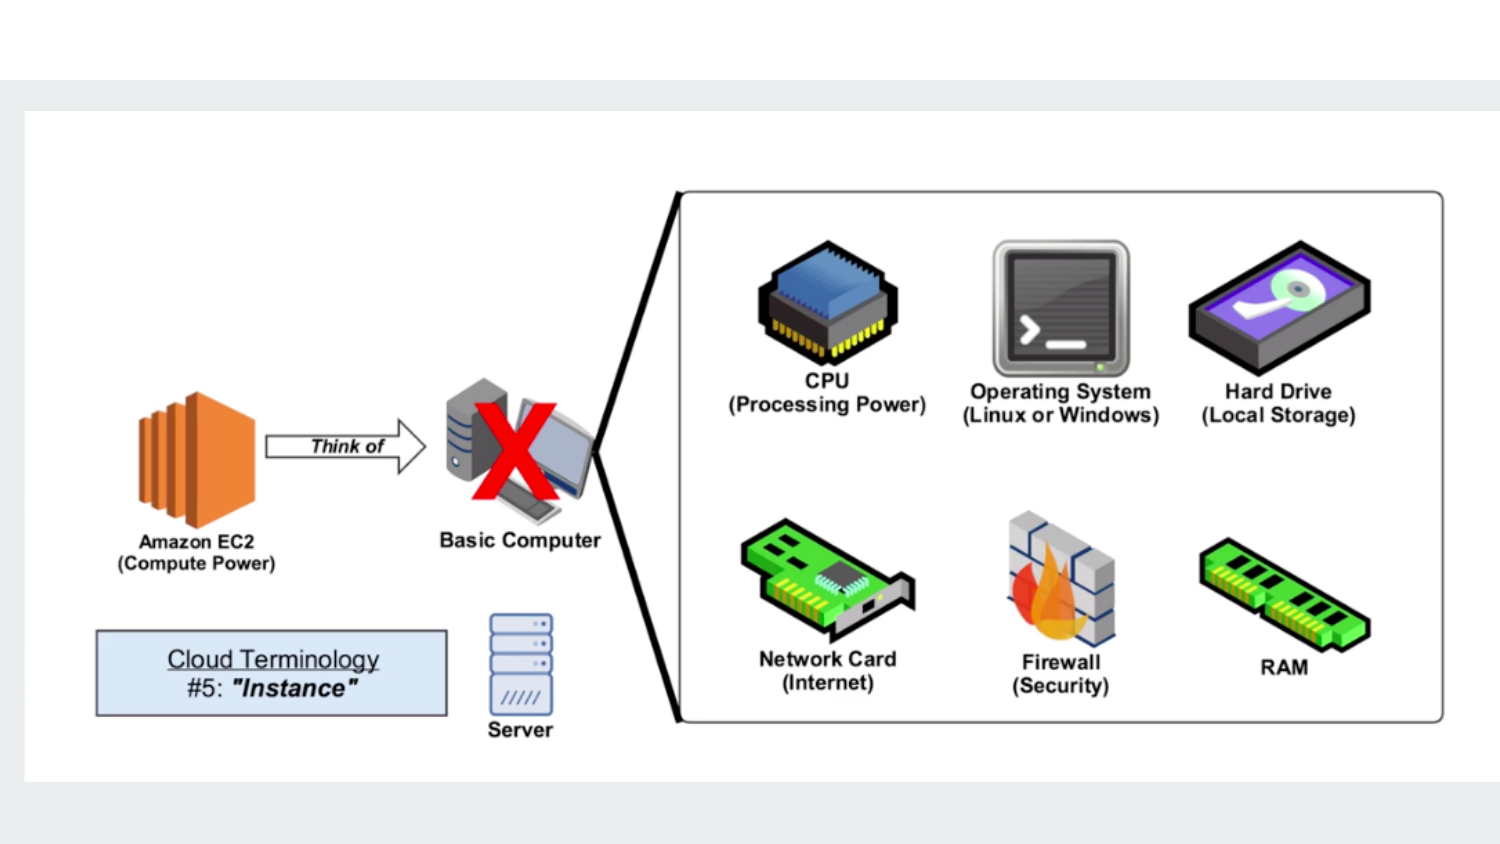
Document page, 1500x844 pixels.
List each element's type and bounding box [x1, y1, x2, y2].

picture [24, 111, 1500, 782]
